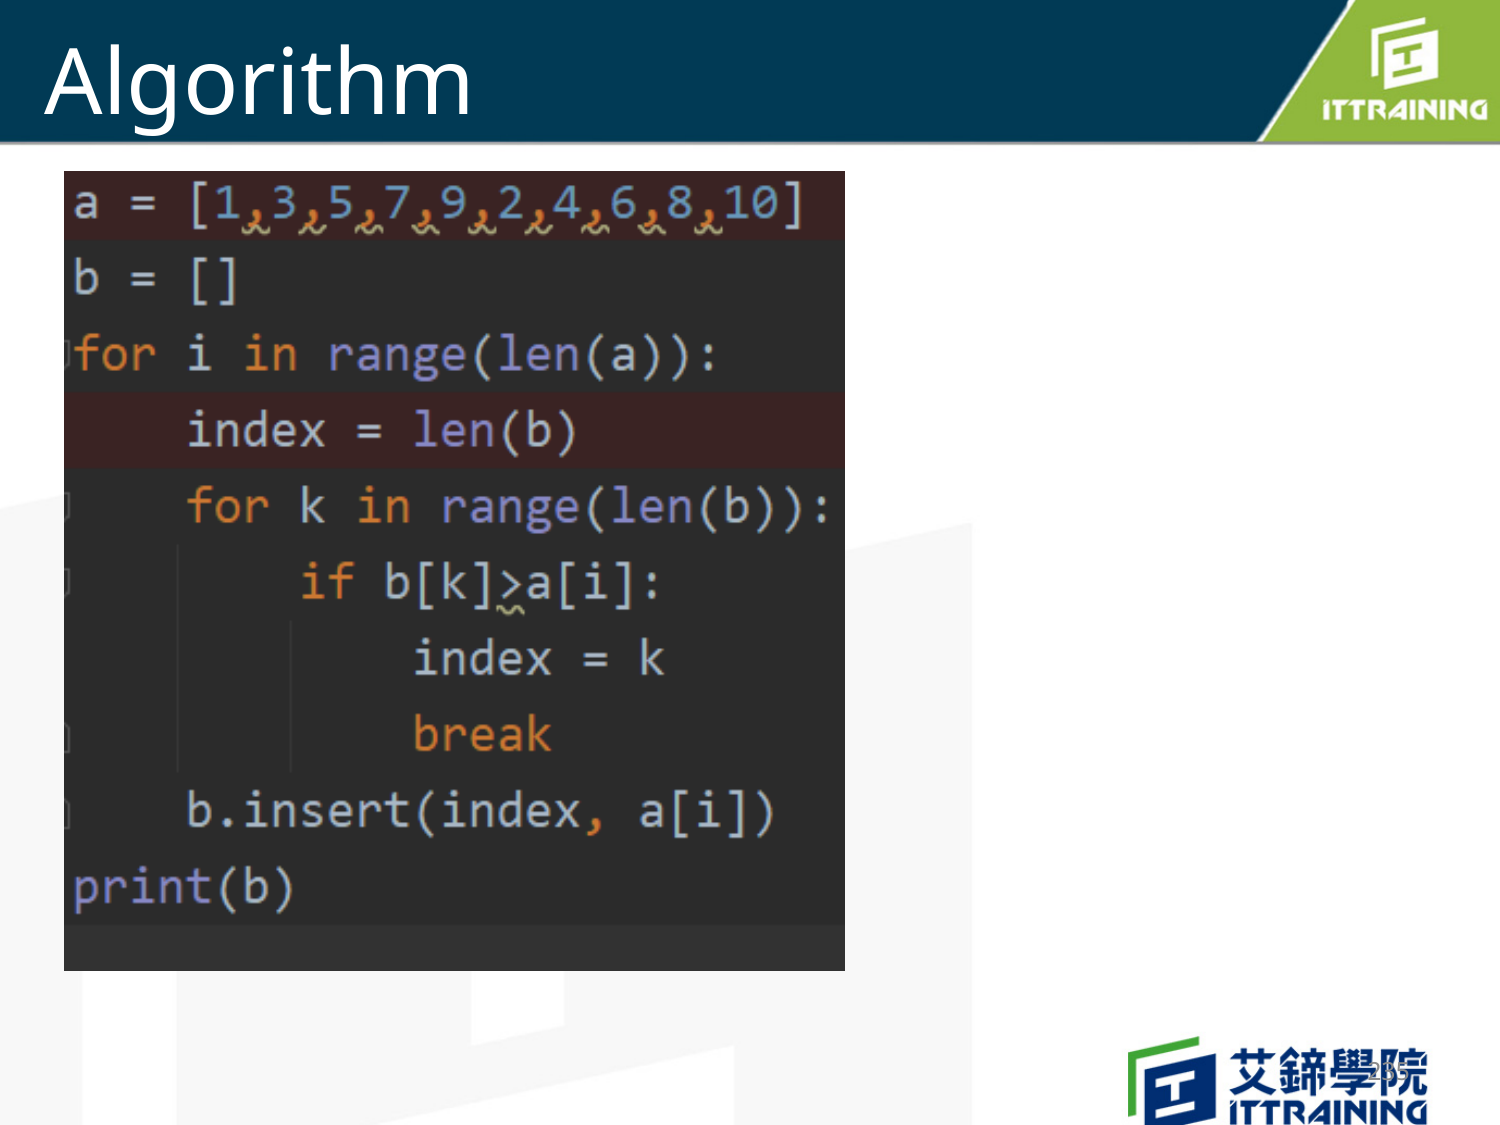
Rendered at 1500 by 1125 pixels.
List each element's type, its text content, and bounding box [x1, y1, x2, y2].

slide_number 235 [1074, 1042, 1425, 1103]
title Algorithm [29, 0, 1380, 172]
picture [0, 0, 1500, 1125]
